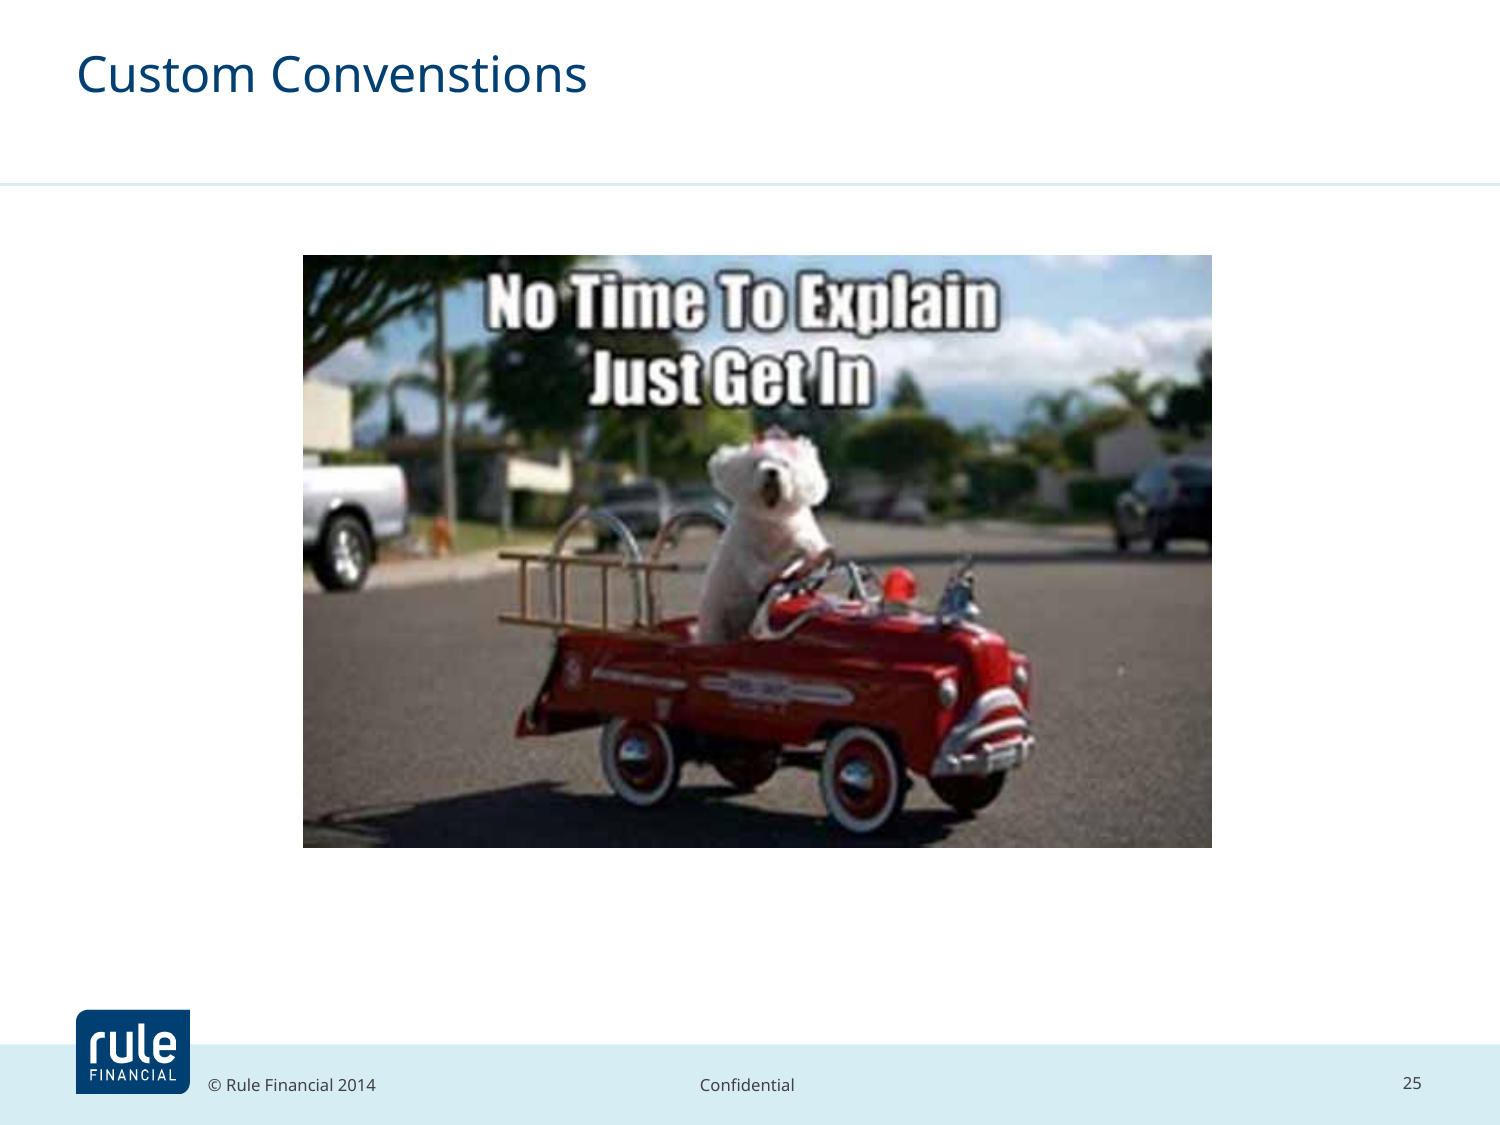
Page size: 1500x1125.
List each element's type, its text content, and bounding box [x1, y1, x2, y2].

picture [75, 1009, 218, 1094]
title Custom Convenstions [75, 42, 1424, 177]
picture [302, 255, 1212, 848]
